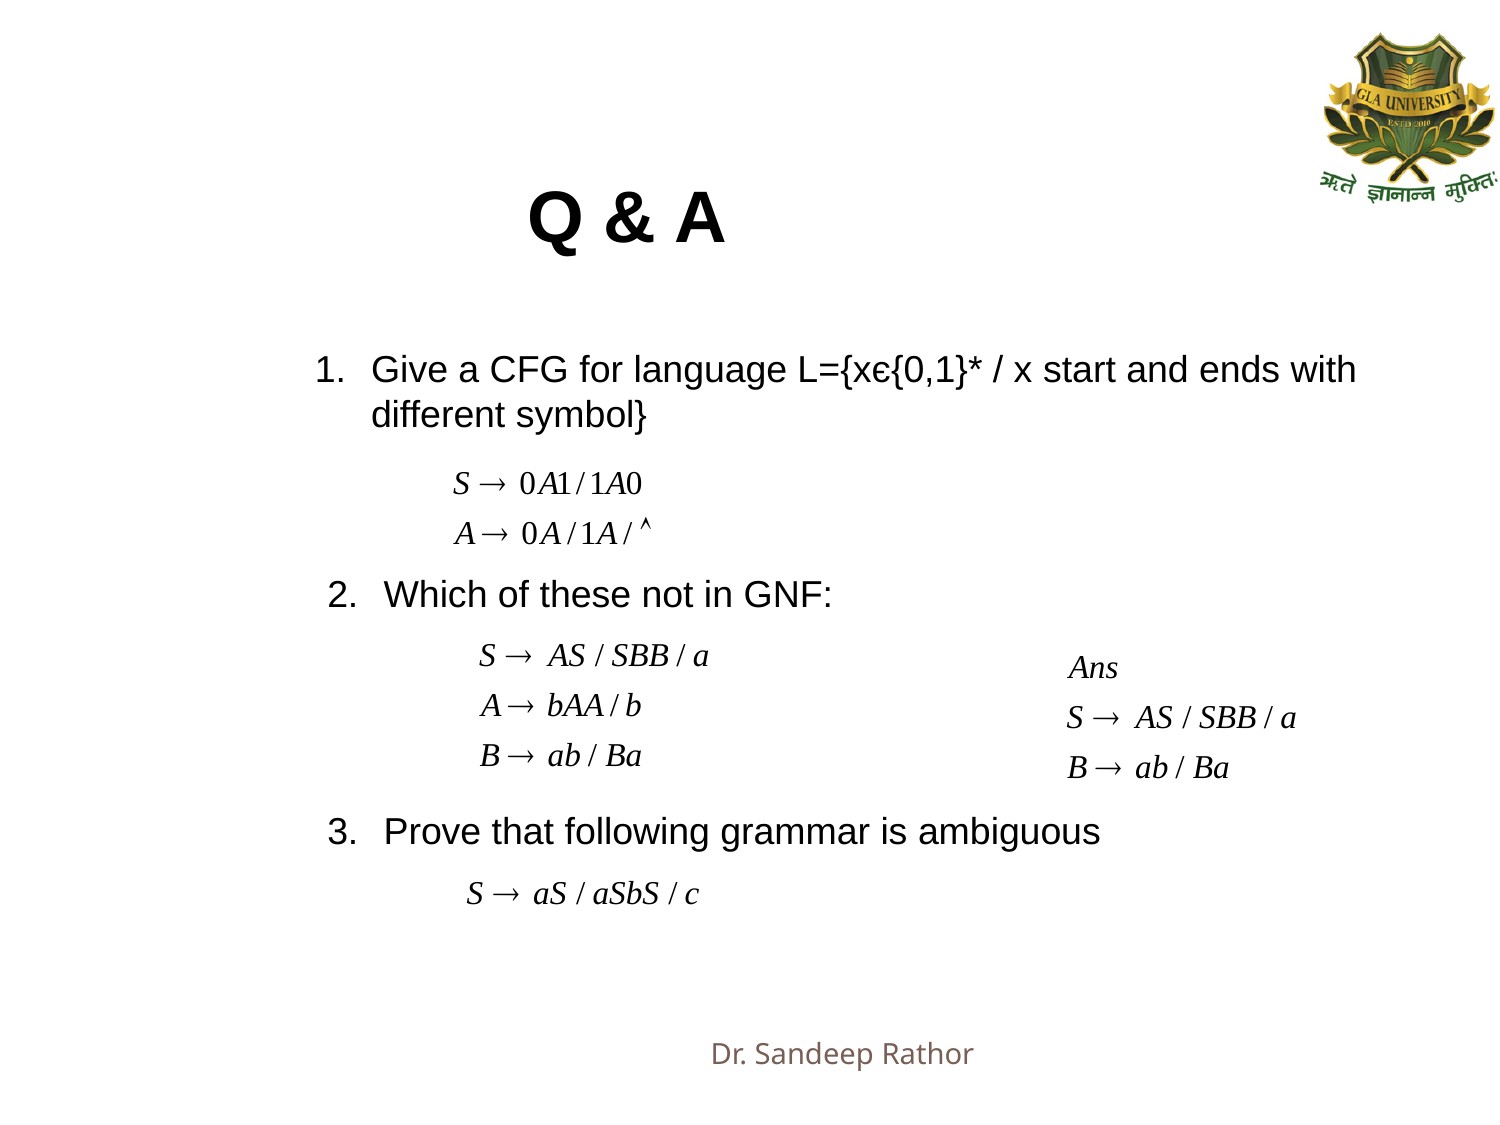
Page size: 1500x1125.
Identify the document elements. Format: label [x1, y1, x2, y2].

text_box [299, 337, 1438, 443]
text_box [474, 637, 715, 774]
text_box [462, 874, 705, 911]
text_box [512, 162, 1113, 265]
text_box [312, 562, 1388, 623]
picture [1319, 18, 1500, 207]
text_box [312, 799, 1388, 860]
text_box [448, 466, 664, 551]
text_box [1062, 650, 1303, 785]
footer [99, 1024, 990, 1085]
